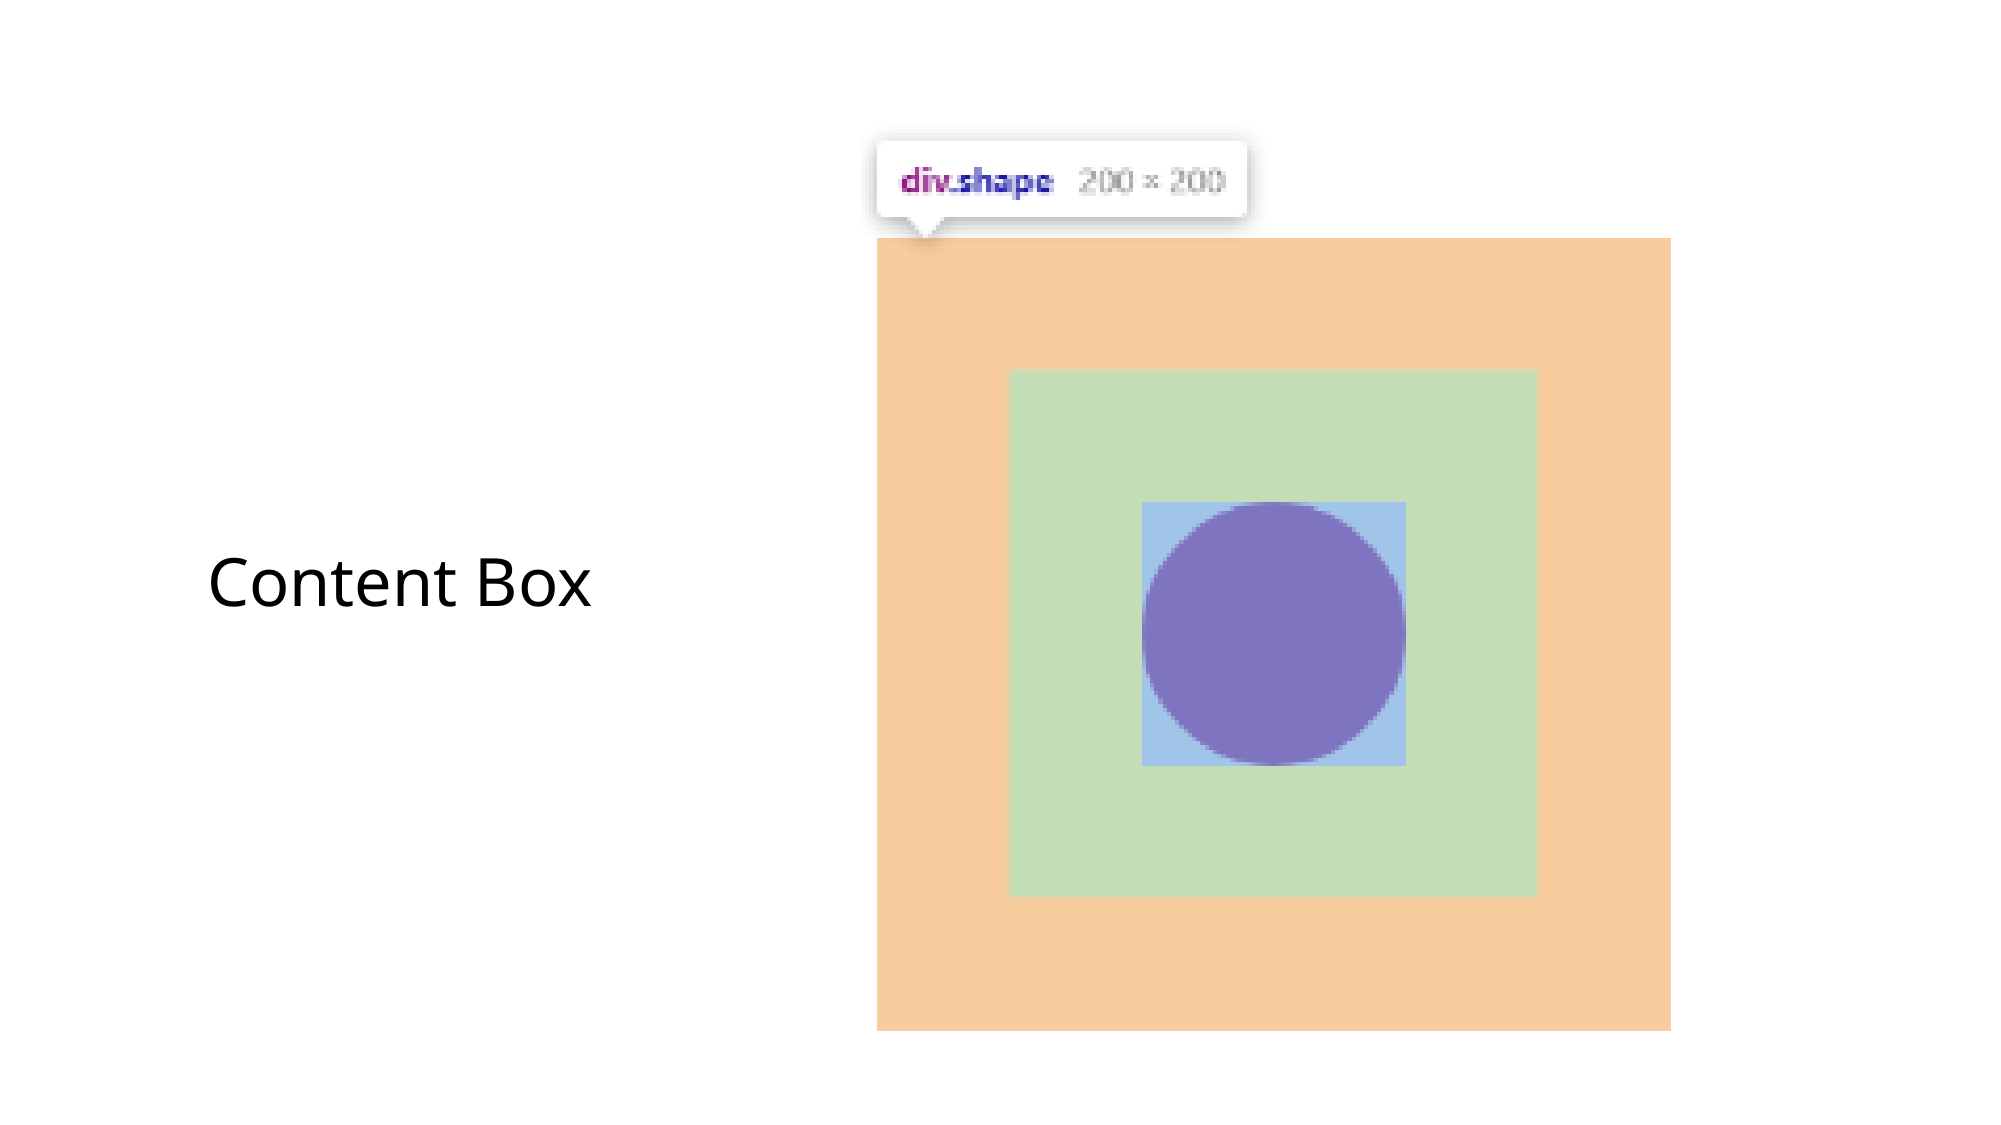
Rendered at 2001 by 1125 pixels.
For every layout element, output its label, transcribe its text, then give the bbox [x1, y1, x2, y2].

title Content Box [139, 492, 661, 678]
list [861, 121, 1692, 1048]
